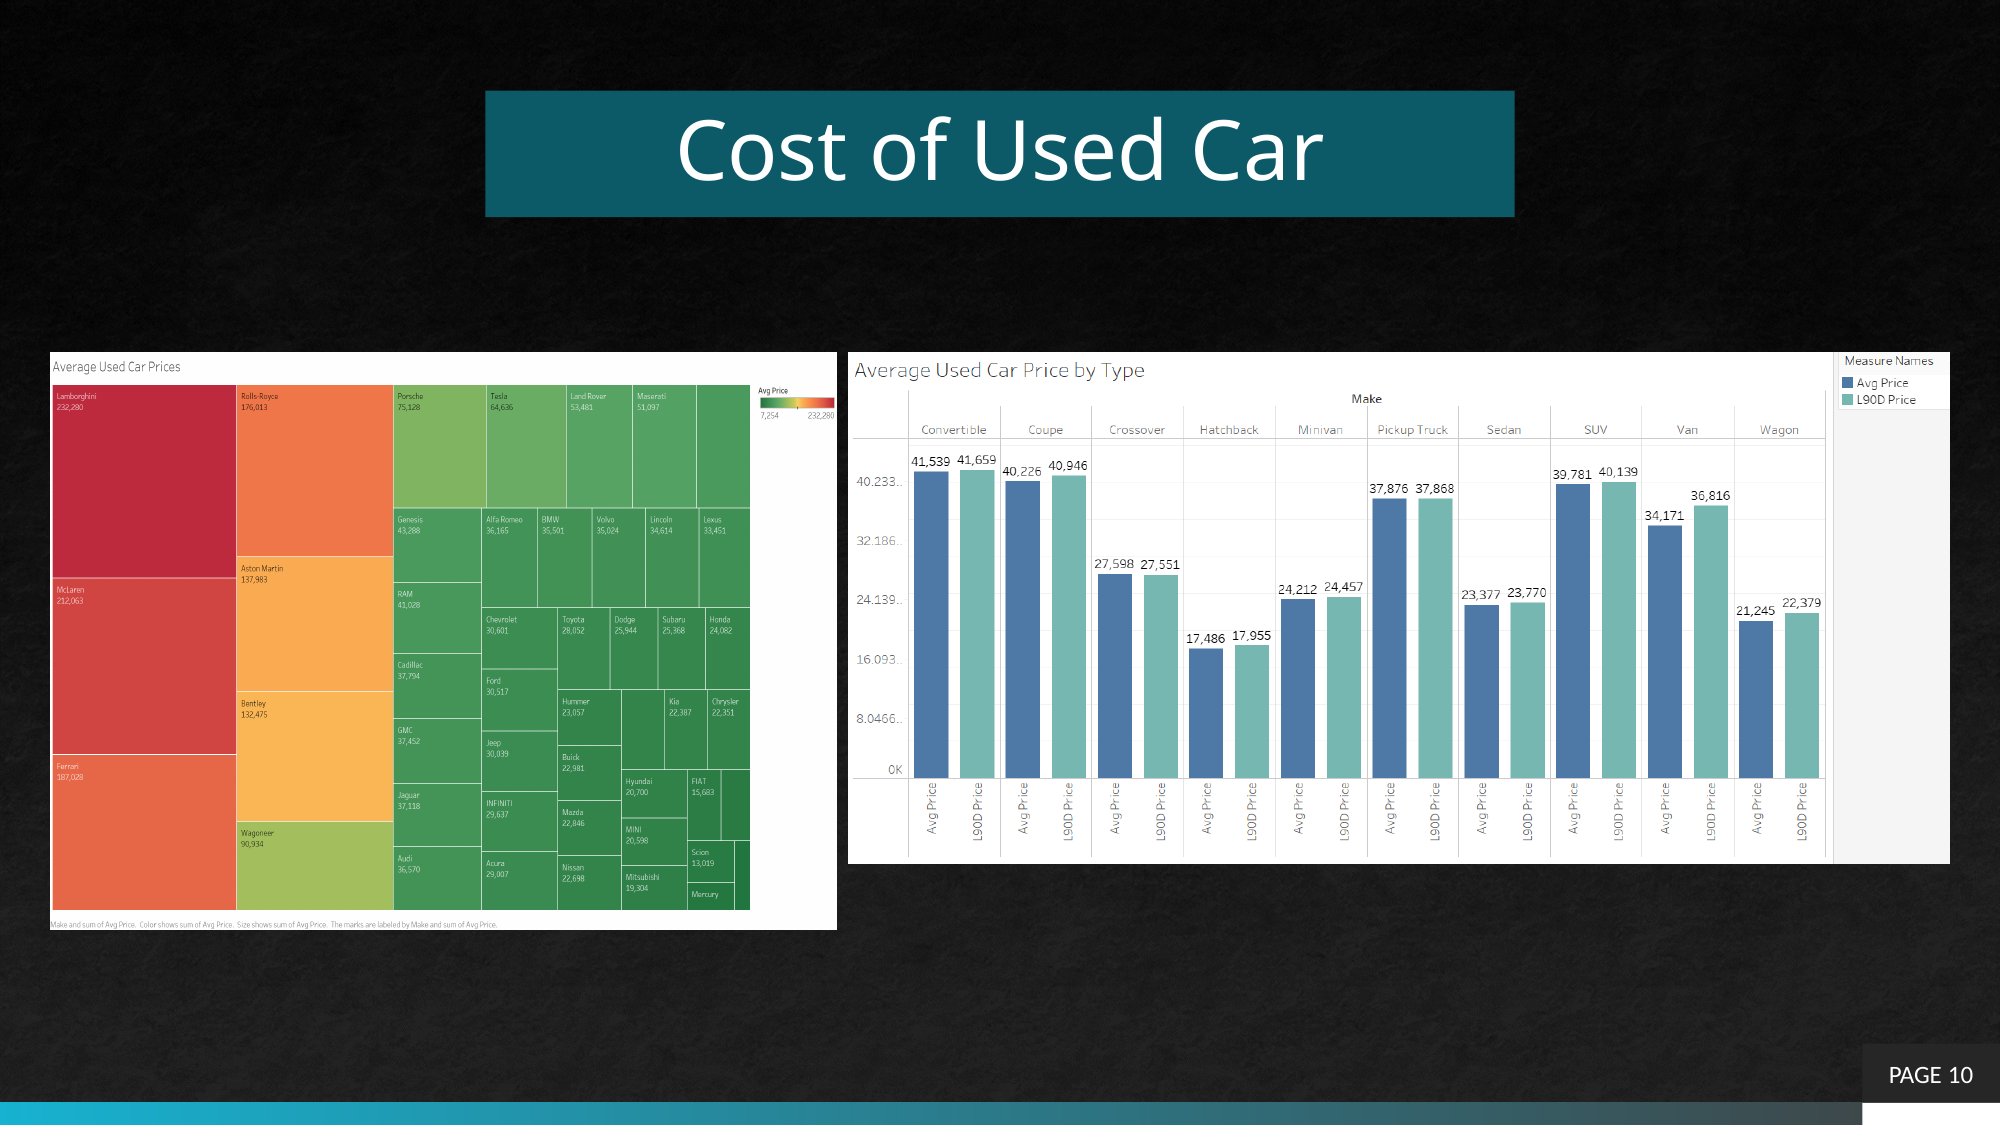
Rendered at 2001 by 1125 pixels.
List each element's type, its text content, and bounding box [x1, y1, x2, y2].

slide_number PAGE 10 [1862, 1043, 2000, 1103]
title Cost of Used Car [485, 90, 1515, 218]
picture [0, 0, 2000, 1103]
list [50, 352, 837, 930]
